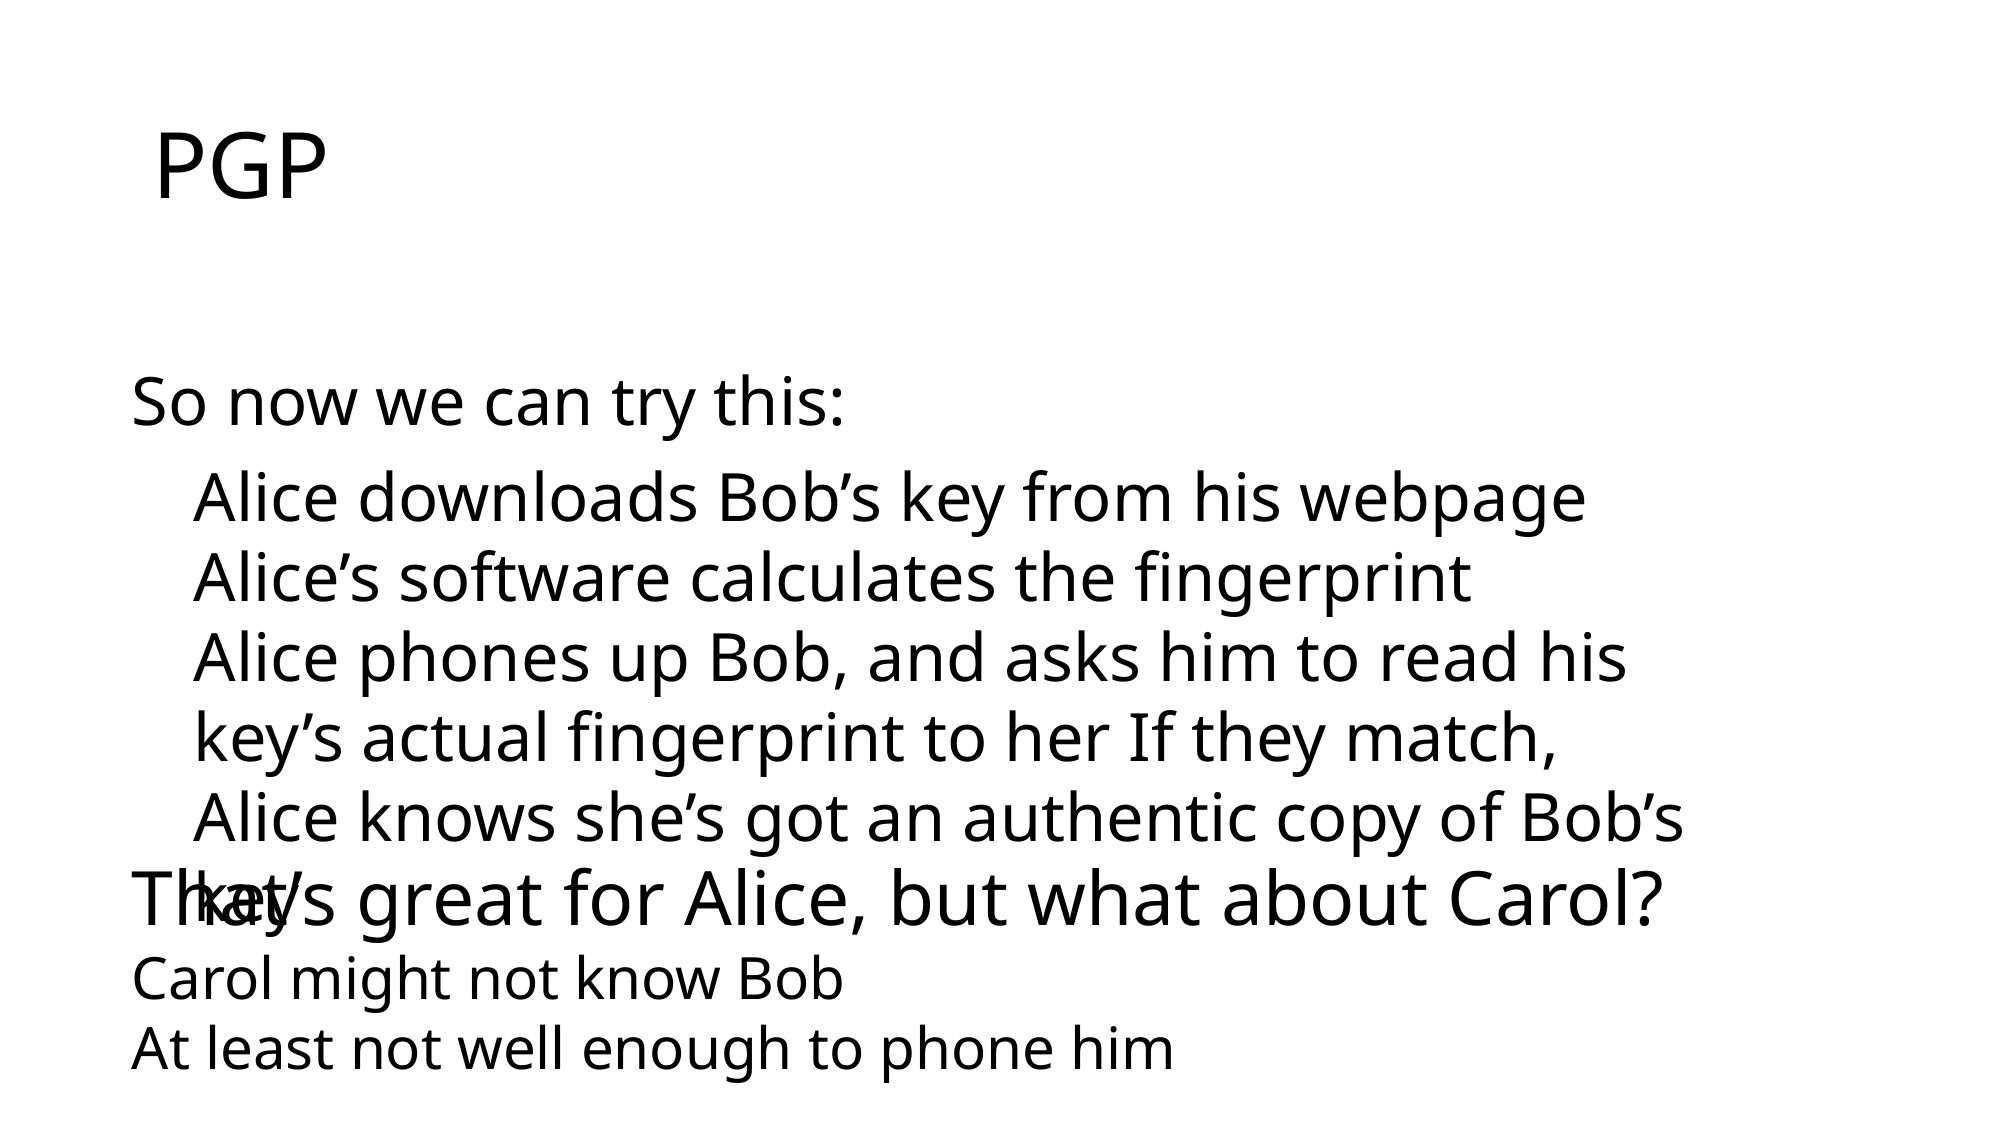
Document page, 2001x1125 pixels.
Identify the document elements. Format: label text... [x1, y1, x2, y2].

text_box So now we can try this: [117, 351, 1219, 447]
text_box Alice downloads Bob’s key from his webpage Alice’s software calculates the fingerprint Alice phones up Bob, and asks him to read his key’s actual fingerprint to her If they match, Alice knows she’s got an authentic copy of Bob’s key [178, 447, 1723, 943]
title PGP [137, 59, 1863, 278]
text_box That’s great for Alice, but what about Carol? Carol might not know Bob At least not well enough to phone him [117, 753, 1702, 1089]
